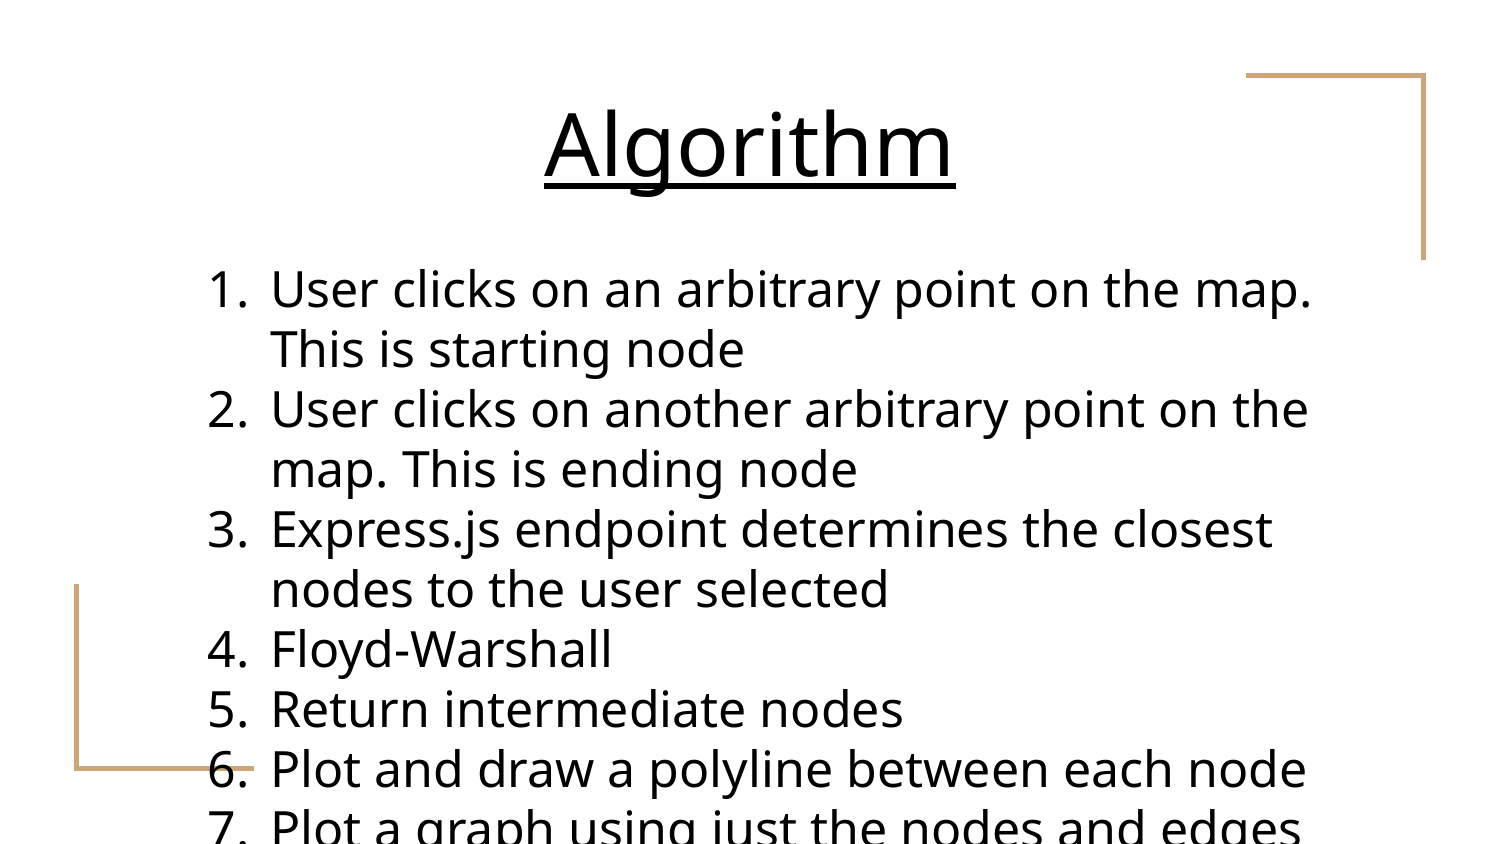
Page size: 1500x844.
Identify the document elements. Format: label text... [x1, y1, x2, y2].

text_box User clicks on an arbitrary point on the map. This is starting node User clicks on another arbitrary point on the map. This is ending node Express.js endpoint determines the closest nodes to the user selected Floyd-Warshall Return intermediate nodes Plot and draw a polyline between each node Plot a graph using just the nodes and edges returned [180, 242, 1376, 700]
title Algorithm [124, 86, 1376, 196]
